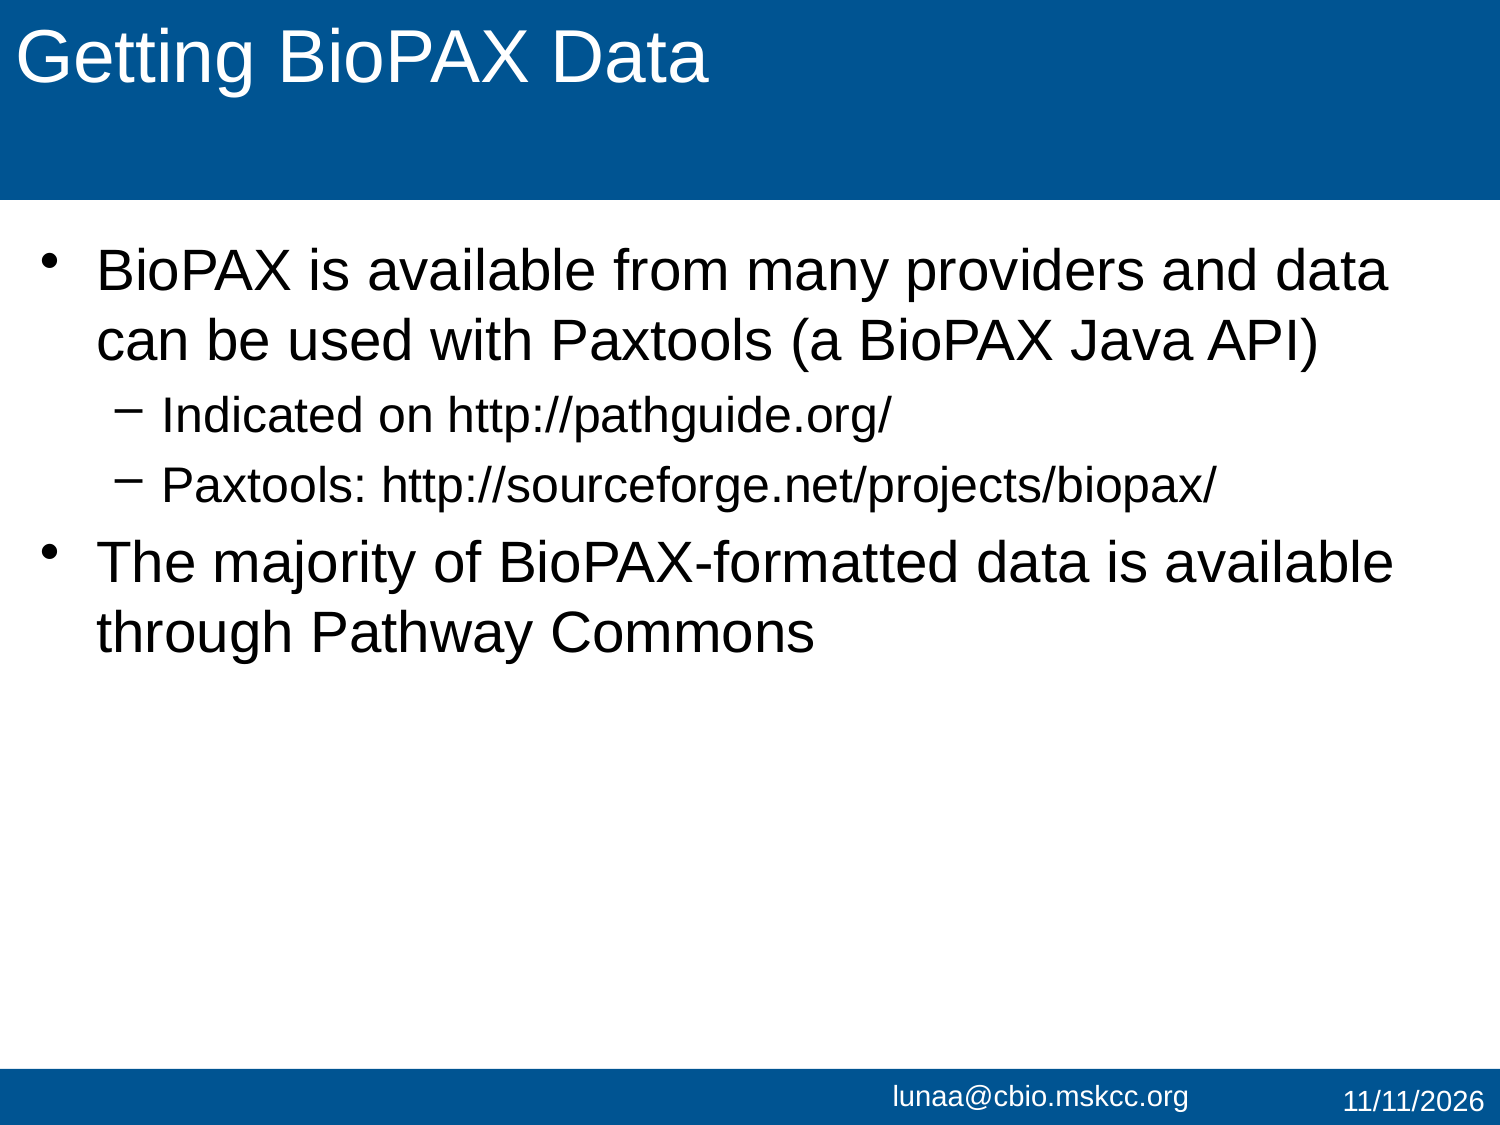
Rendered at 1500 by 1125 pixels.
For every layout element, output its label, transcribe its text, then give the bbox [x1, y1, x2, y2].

title Getting BioPAX Data [0, 0, 1500, 188]
list BioPAX is available from many providers and data can be used with Paxtools (a BioPAX Java API) Indicated on http://pathguide.org/ Paxtools: http://sourceforge.net/projects/biopax/ The majority of BioPAX-formatted data is available through Pathway Commons [24, 224, 1463, 1038]
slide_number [1187, 1049, 1500, 1125]
